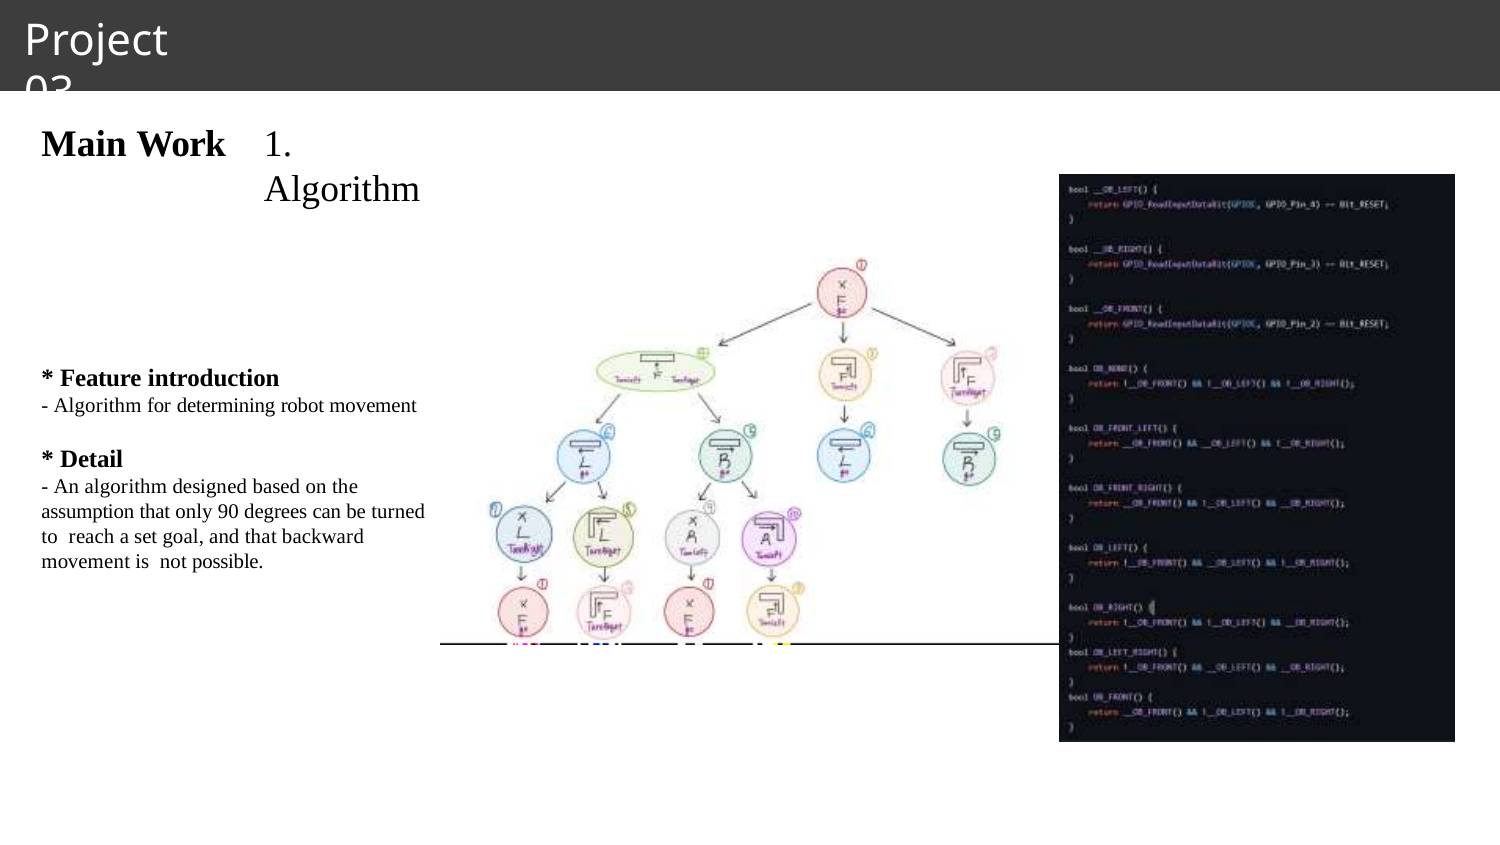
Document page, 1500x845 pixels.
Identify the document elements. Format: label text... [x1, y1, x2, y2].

text_box 1. Algorithm [261, 116, 455, 209]
text_box Main Work [39, 116, 230, 164]
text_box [440, 174, 1455, 742]
text_box * Feature introduction - Algorithm for determining robot movement * Detail - An algorithm designed based on the assumption that only 90 degrees can be turned to reach a set goal, and that backward movement is not possible. [39, 359, 435, 573]
title Project 03. [22, 9, 235, 153]
